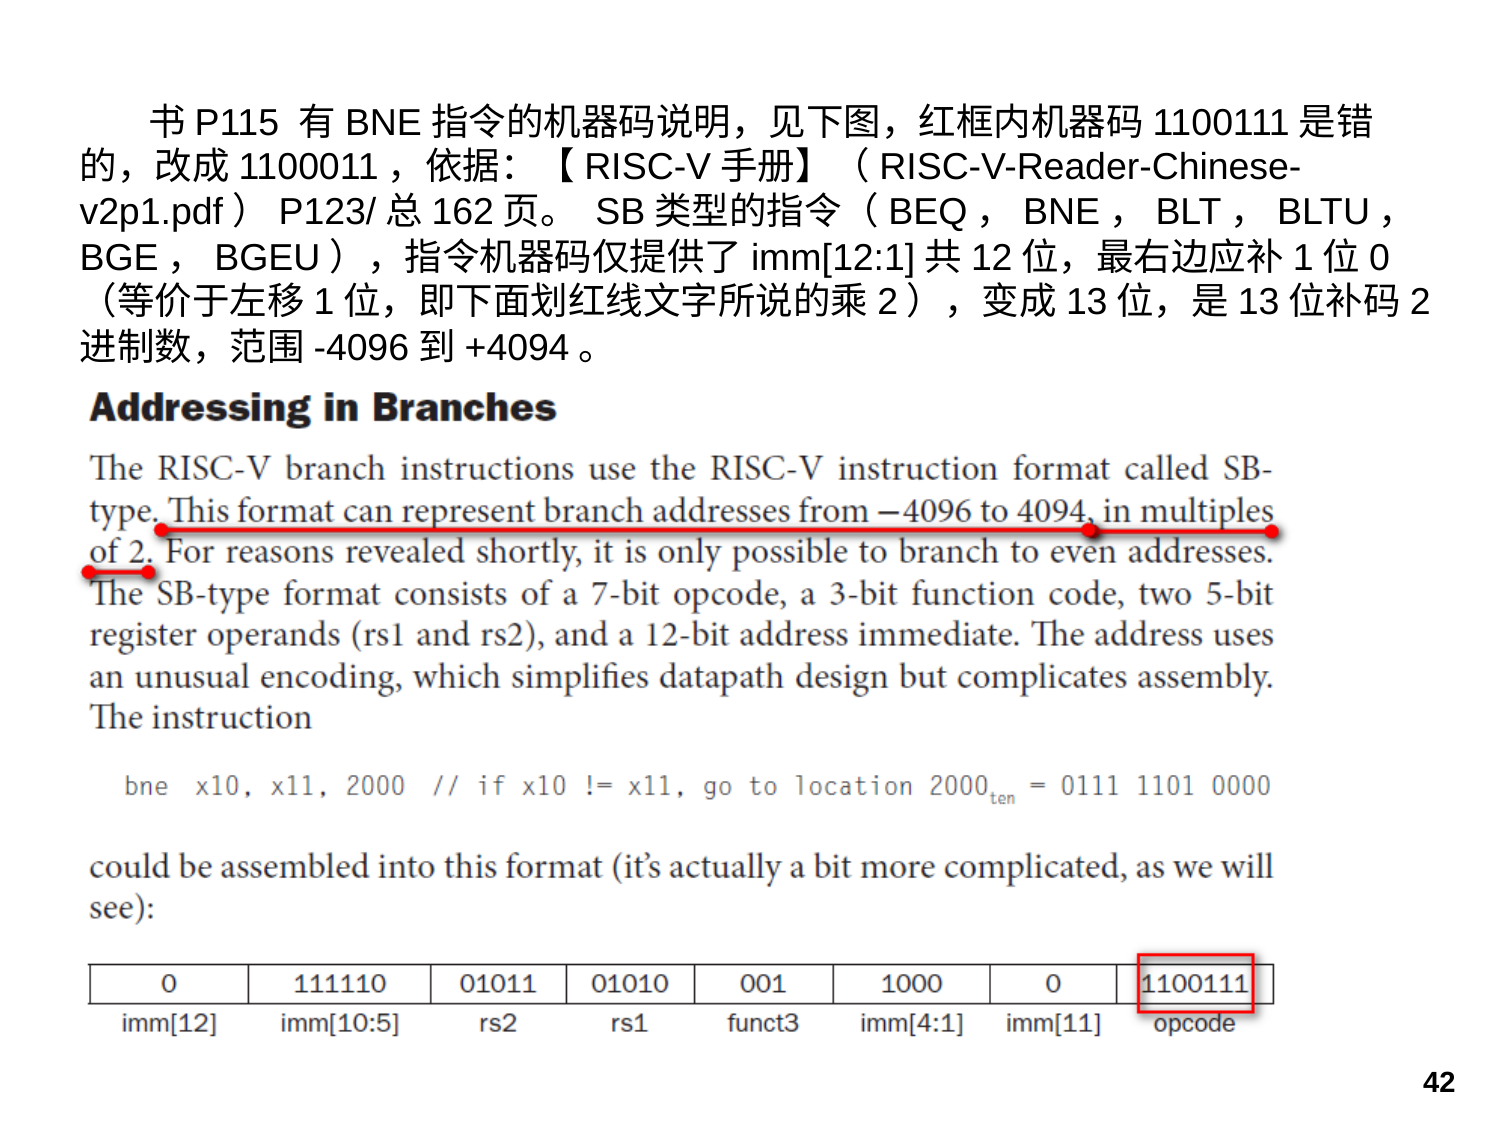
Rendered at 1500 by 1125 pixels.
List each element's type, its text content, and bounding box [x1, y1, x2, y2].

text_box 书P115 有BNE指令的机器码说明，见下图，红框内机器码1100111是错的，改成1100011，依据：【RISC-V手册】（RISC-V-Reader-Chinese-v2p1.pdf）P123/总162页。 SB类型的指令（BEQ，BNE，BLT，BLTU，BGE，BGEU），指令机器码仅提供了imm[12:1]共12位，最右边应补1位0（等价于左移1位，即下面划红线文字所说的乘2），变成13位，是13位补码2进制数，范围-4096到+4094。 [64, 90, 1459, 555]
footer 42 [277, 1046, 1471, 1106]
picture [64, 385, 1294, 1062]
